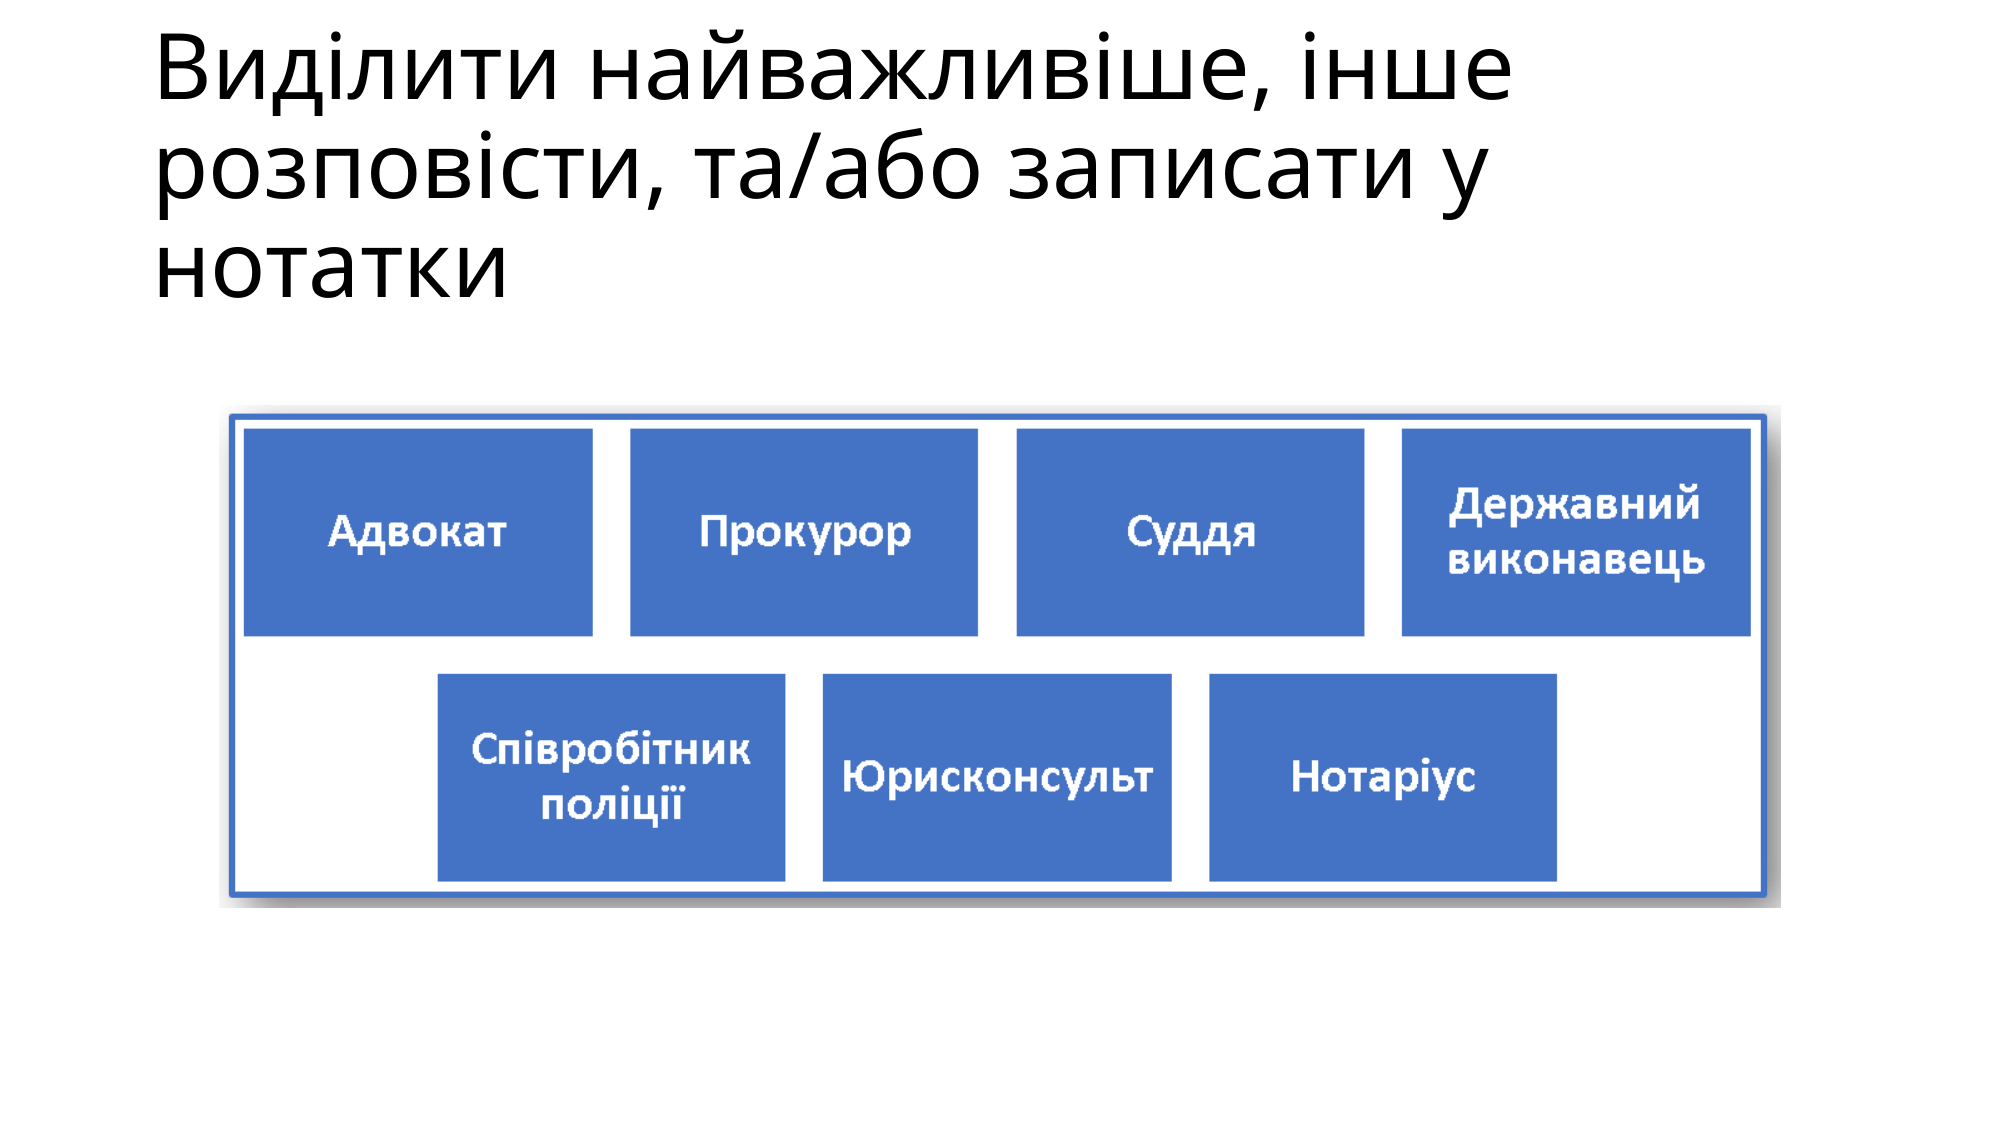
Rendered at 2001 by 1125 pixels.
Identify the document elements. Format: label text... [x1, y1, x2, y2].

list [219, 405, 1781, 908]
title Виділити найважливіше, інше розповісти, та/або записати у нотатки [137, 59, 1863, 278]
